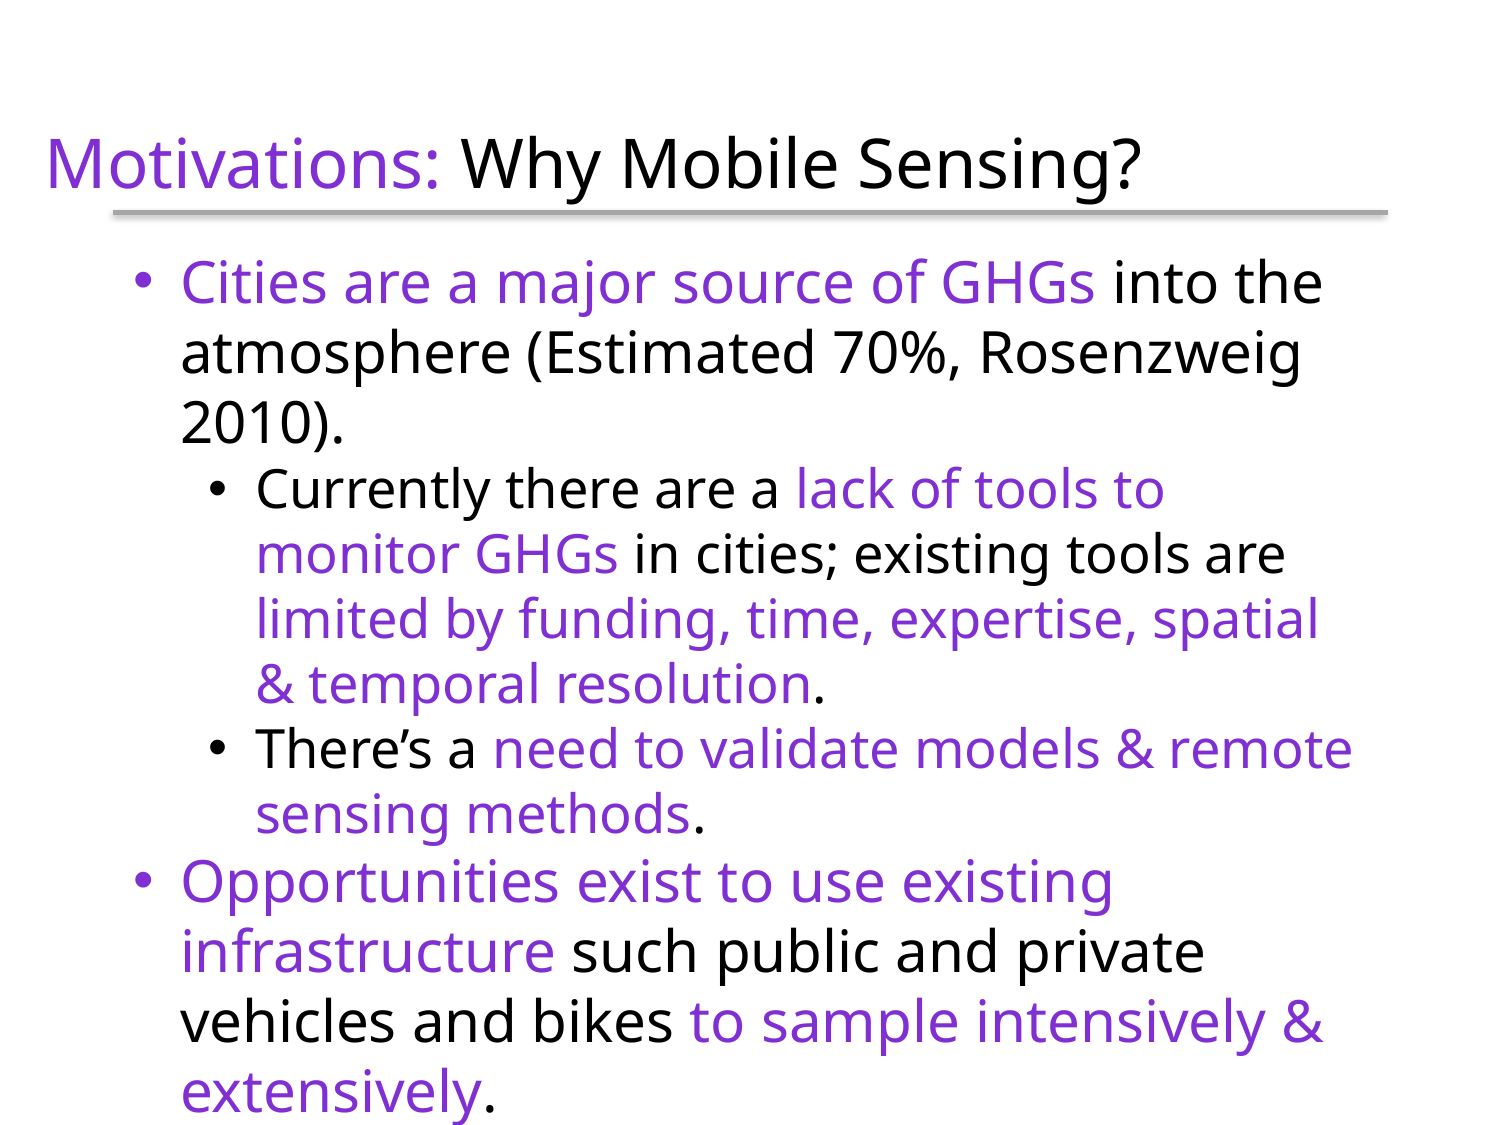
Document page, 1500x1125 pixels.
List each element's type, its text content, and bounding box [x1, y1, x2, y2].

text_box Cities are a major source of GHGs into the atmosphere (Estimated 70%, Rosenzweig 2010). Currently there are a lack of tools to monitor GHGs in cities; existing tools are limited by funding, time, expertise, spatial & temporal resolution. There’s a need to validate models & remote sensing methods. Opportunities exist to use existing infrastructure such public and private vehicles and bikes to sample intensively & extensively. [118, 237, 1388, 1125]
text_box Motivations: Why Mobile Sensing? [29, 112, 1158, 210]
